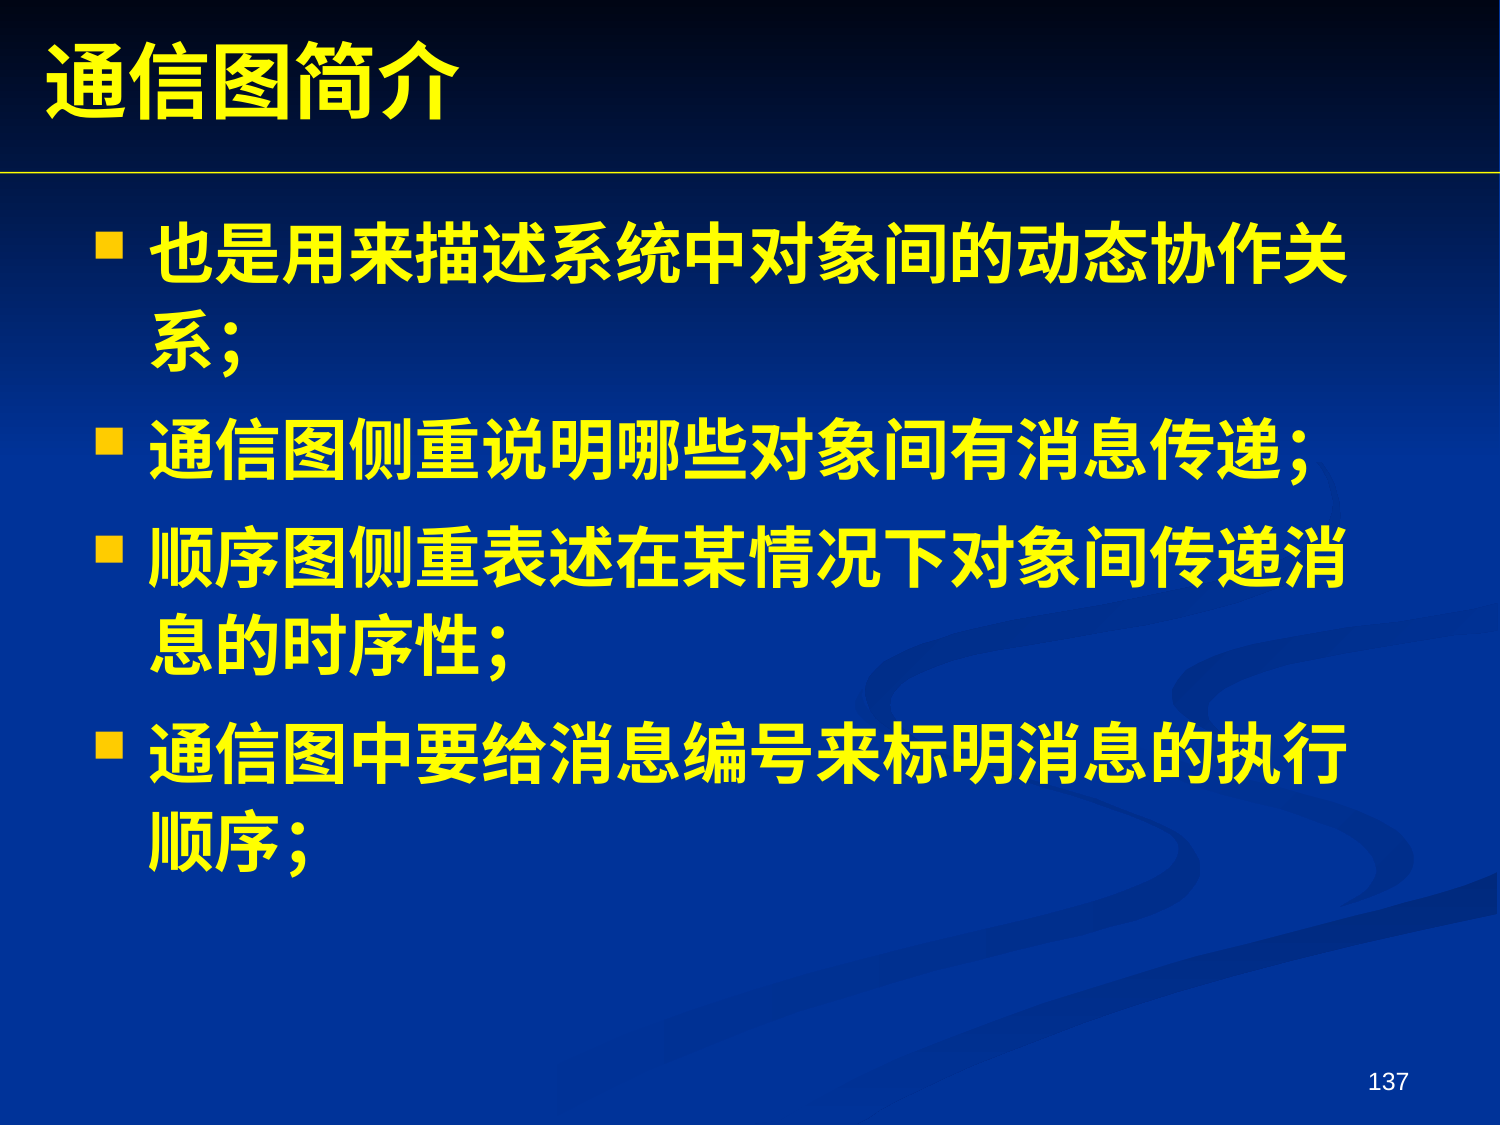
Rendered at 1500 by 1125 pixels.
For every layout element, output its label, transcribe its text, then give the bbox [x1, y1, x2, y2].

text_box 通信图简介 [29, 21, 1380, 138]
list 也是用来描述系统中对象间的动态协作关系； 通信图侧重说明哪些对象间有消息传递； 顺序图侧重表述在某情况下对象间传递消息的时序性； 通信图中要给消息编号来标明消息的执行顺序； [76, 196, 1428, 940]
slide_number 137 [1074, 1024, 1426, 1104]
